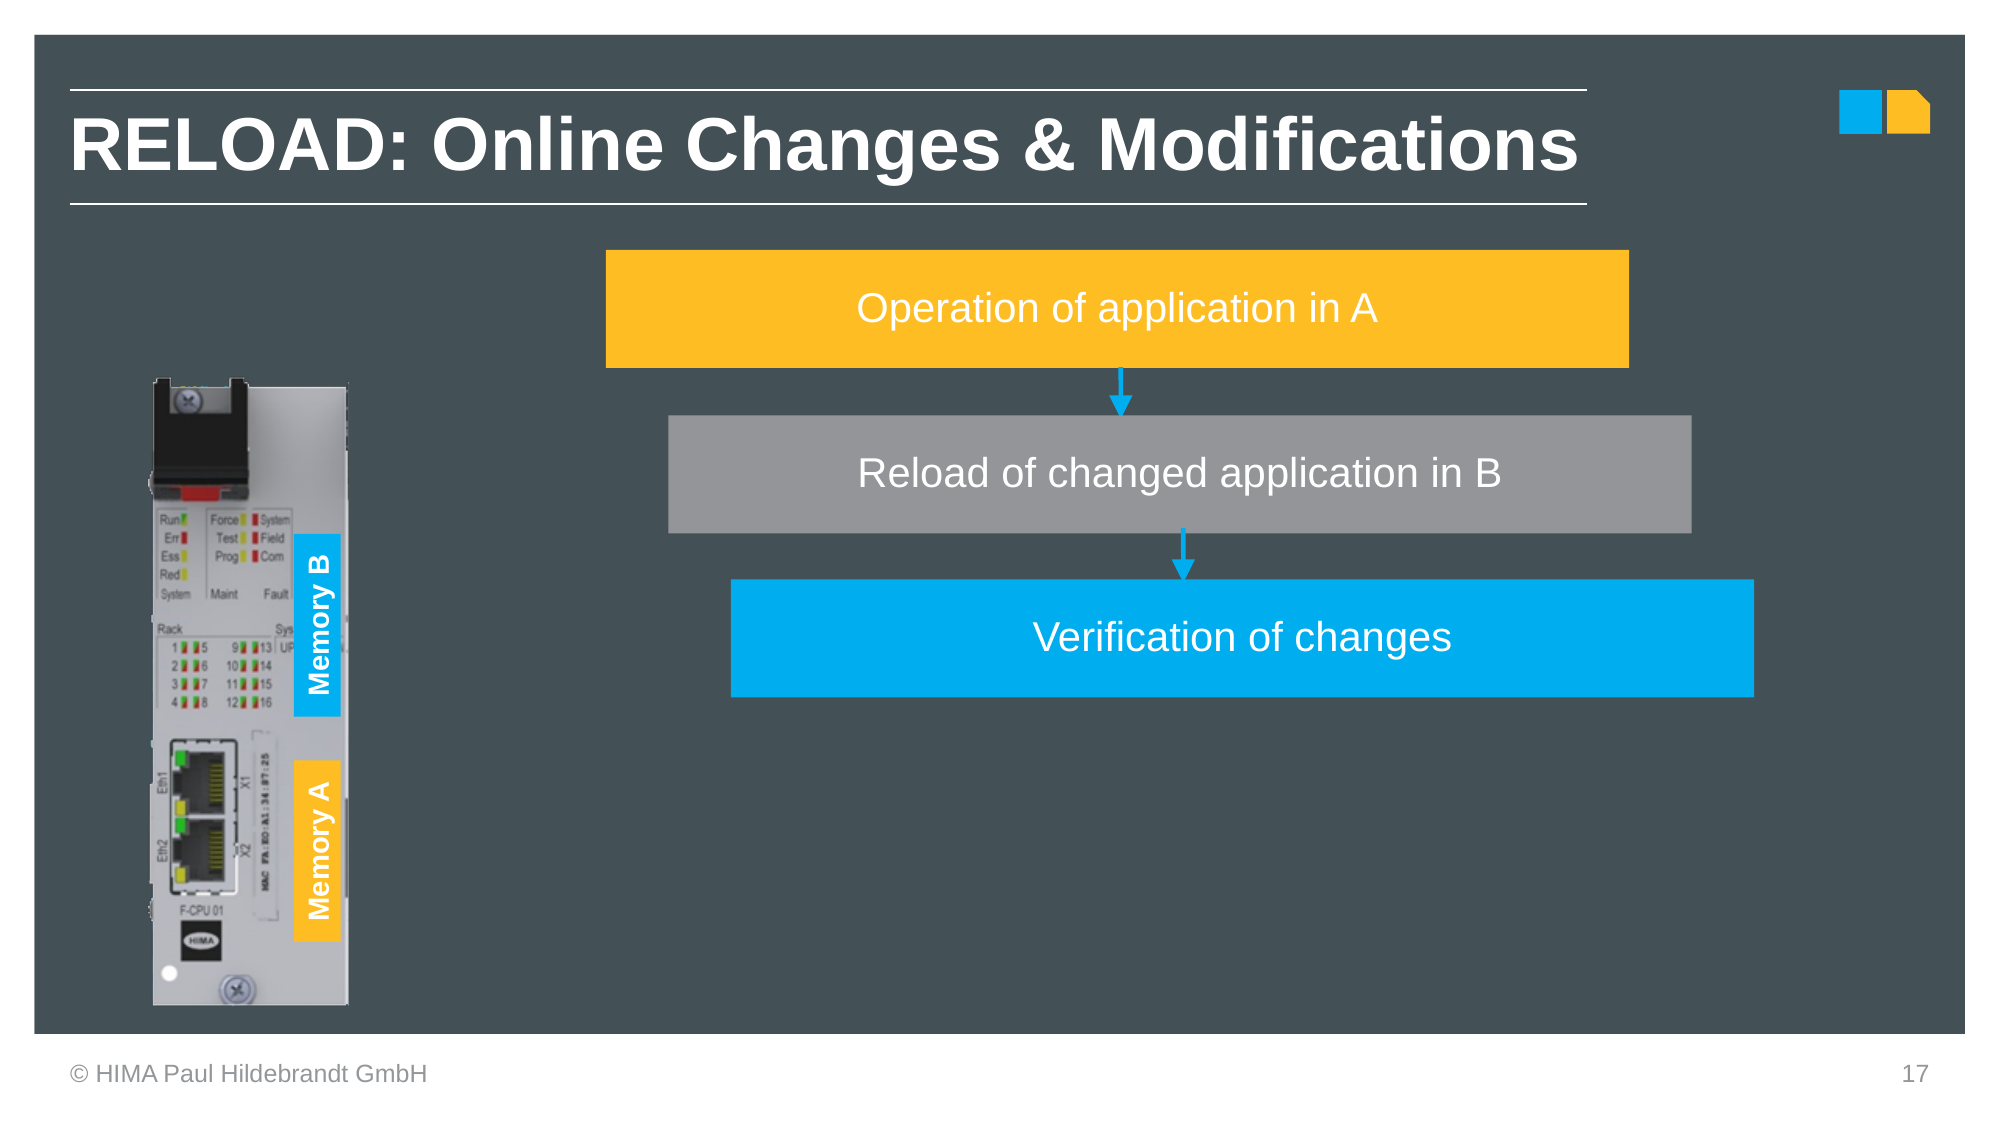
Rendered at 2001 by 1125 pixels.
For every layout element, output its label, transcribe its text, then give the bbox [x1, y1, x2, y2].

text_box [668, 367, 1692, 534]
footer © HIMA Paul Hildebrandt GmbH [70, 1042, 1611, 1103]
text_box Operation of application in A [605, 249, 1630, 368]
picture [144, 370, 349, 1011]
slide_number 17 [1838, 1042, 1930, 1103]
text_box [730, 528, 1755, 698]
table_header RELOAD: Online Changes & Modifications [70, 91, 1587, 203]
